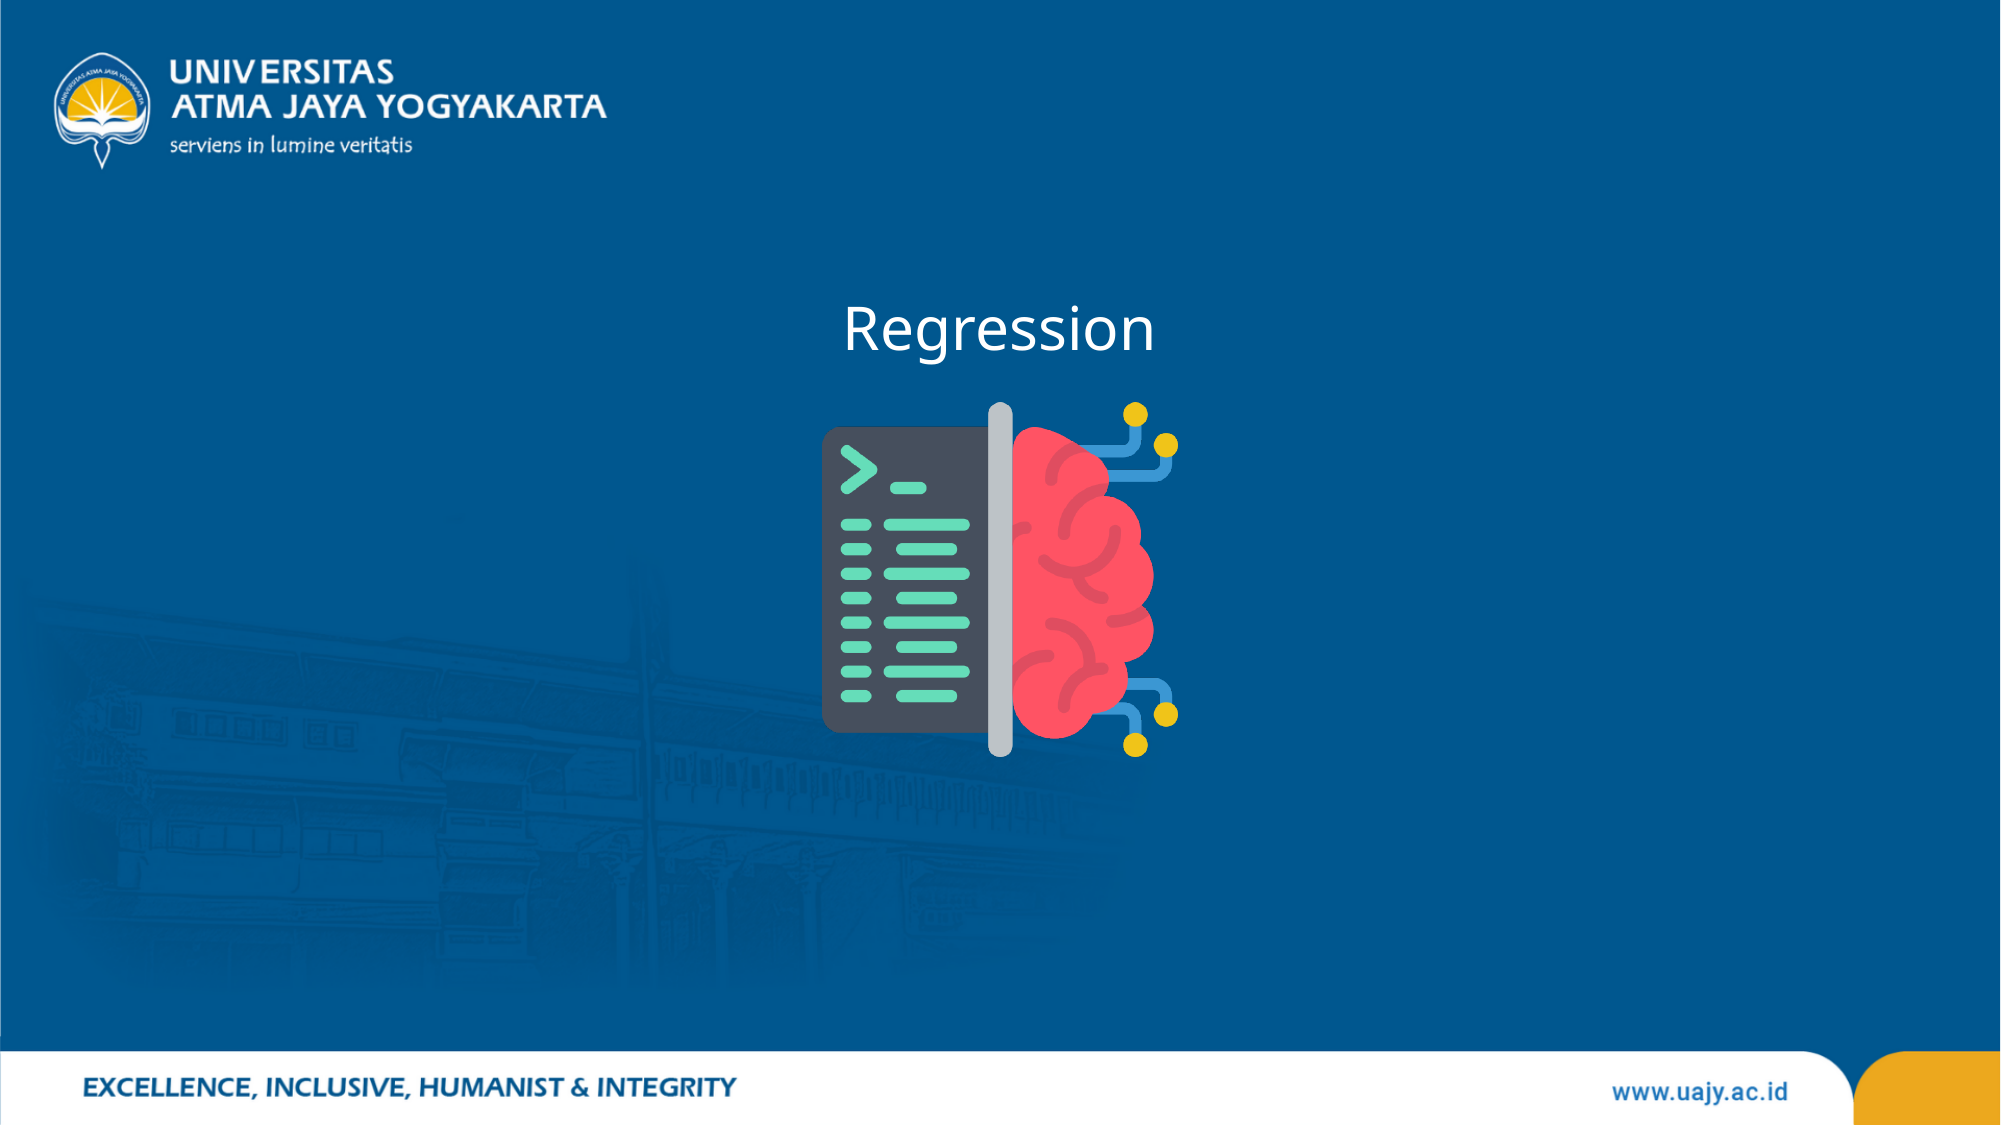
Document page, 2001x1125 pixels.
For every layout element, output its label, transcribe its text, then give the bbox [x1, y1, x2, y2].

title Regression [137, 290, 1863, 372]
picture [0, 0, 2001, 1125]
